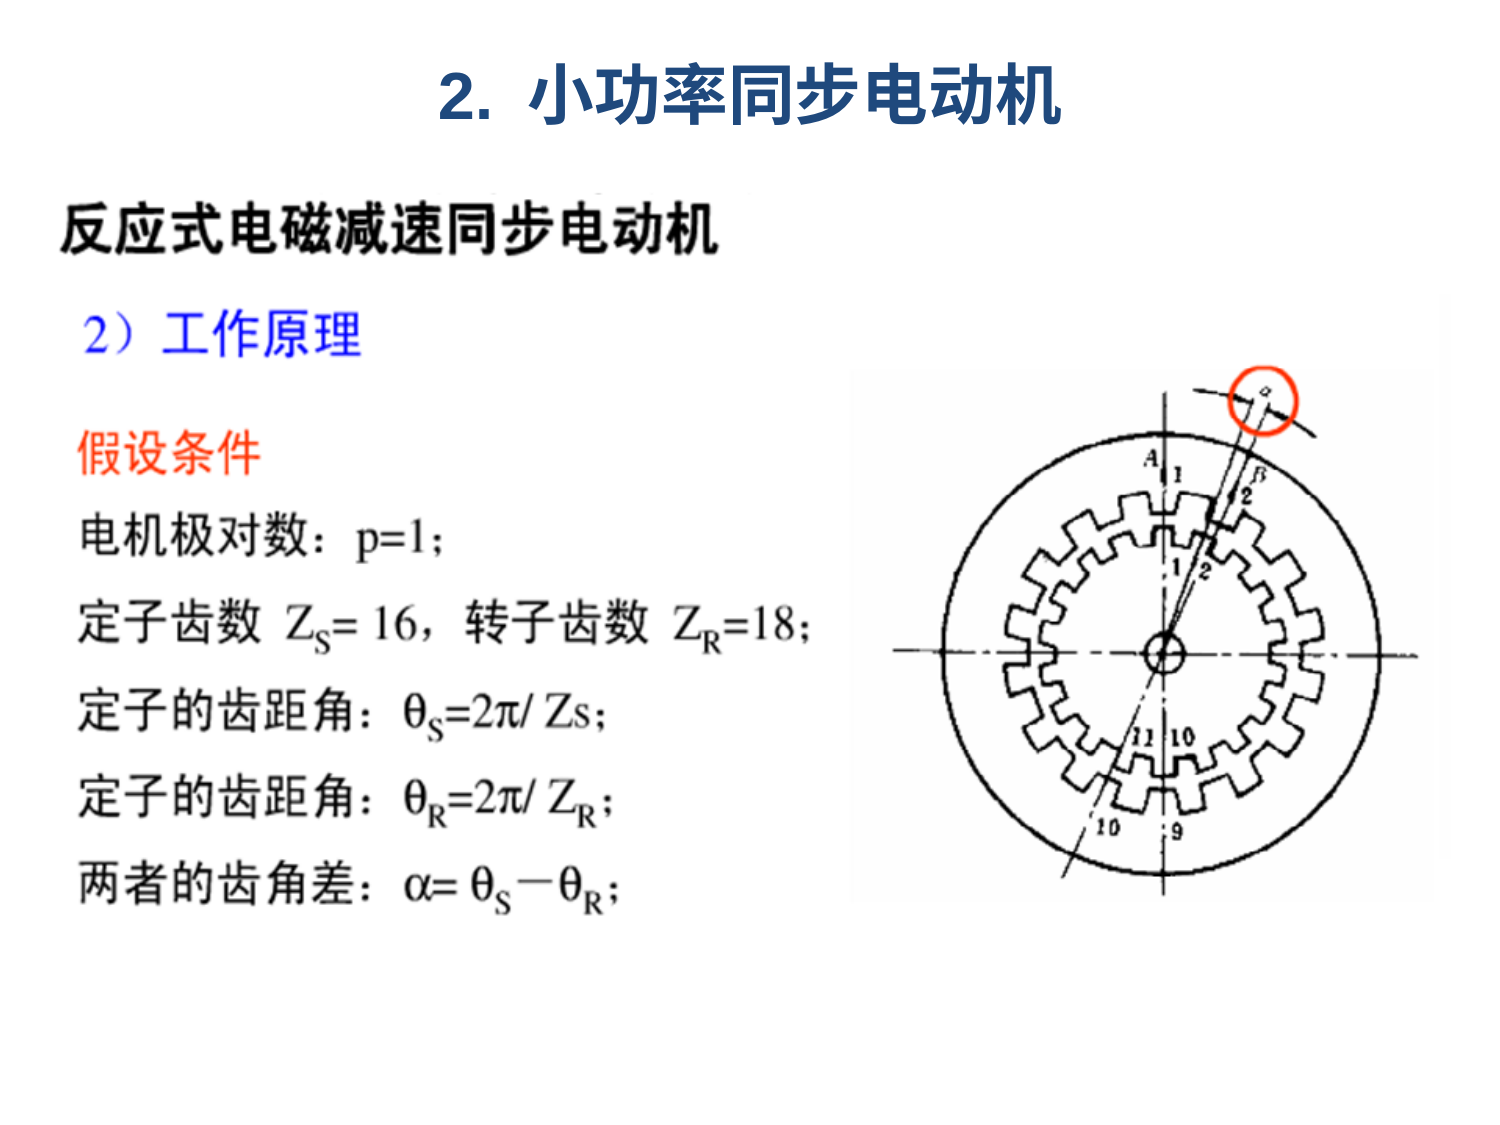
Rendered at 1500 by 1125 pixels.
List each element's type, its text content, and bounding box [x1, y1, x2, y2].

text_box 2. 小功率同步电动机 [74, 45, 1425, 182]
picture [32, 184, 1468, 1041]
